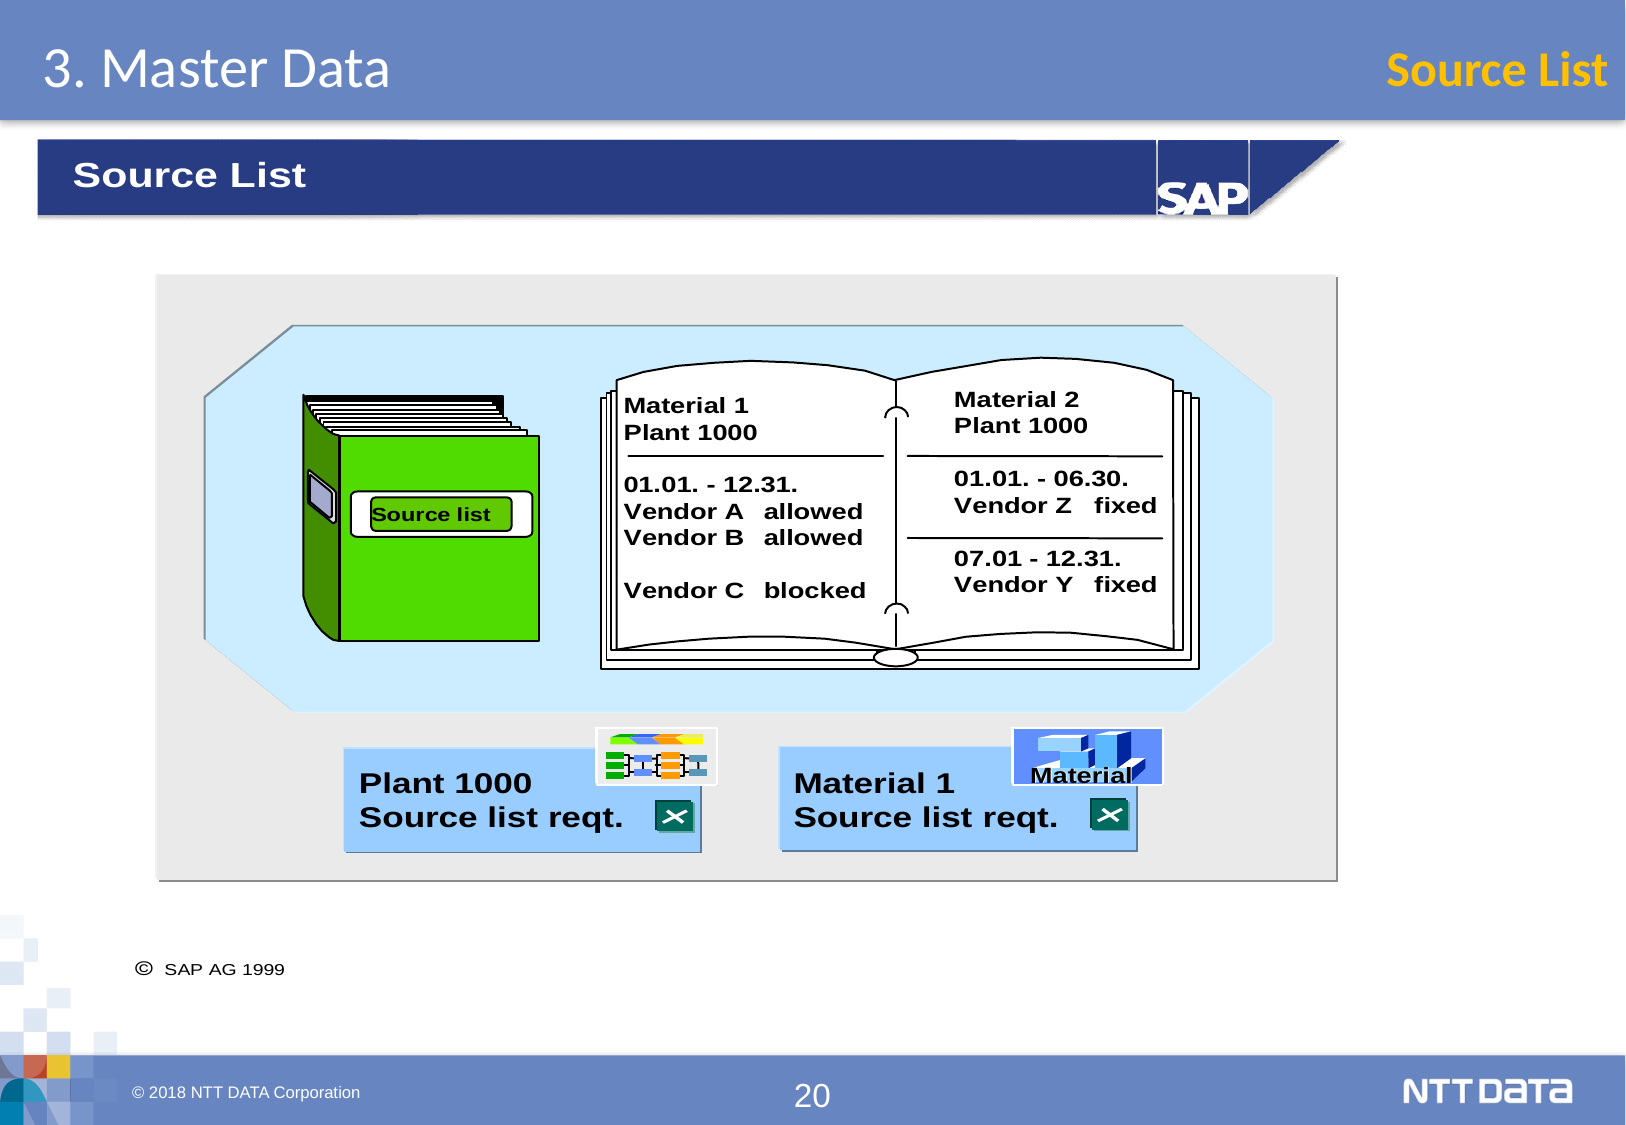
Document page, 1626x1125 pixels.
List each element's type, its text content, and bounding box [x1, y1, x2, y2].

text_box Source List [1013, 2, 1624, 121]
list 3. Master Data [28, 0, 1599, 119]
picture [0, 137, 1438, 1125]
picture [1391, 1066, 1585, 1116]
